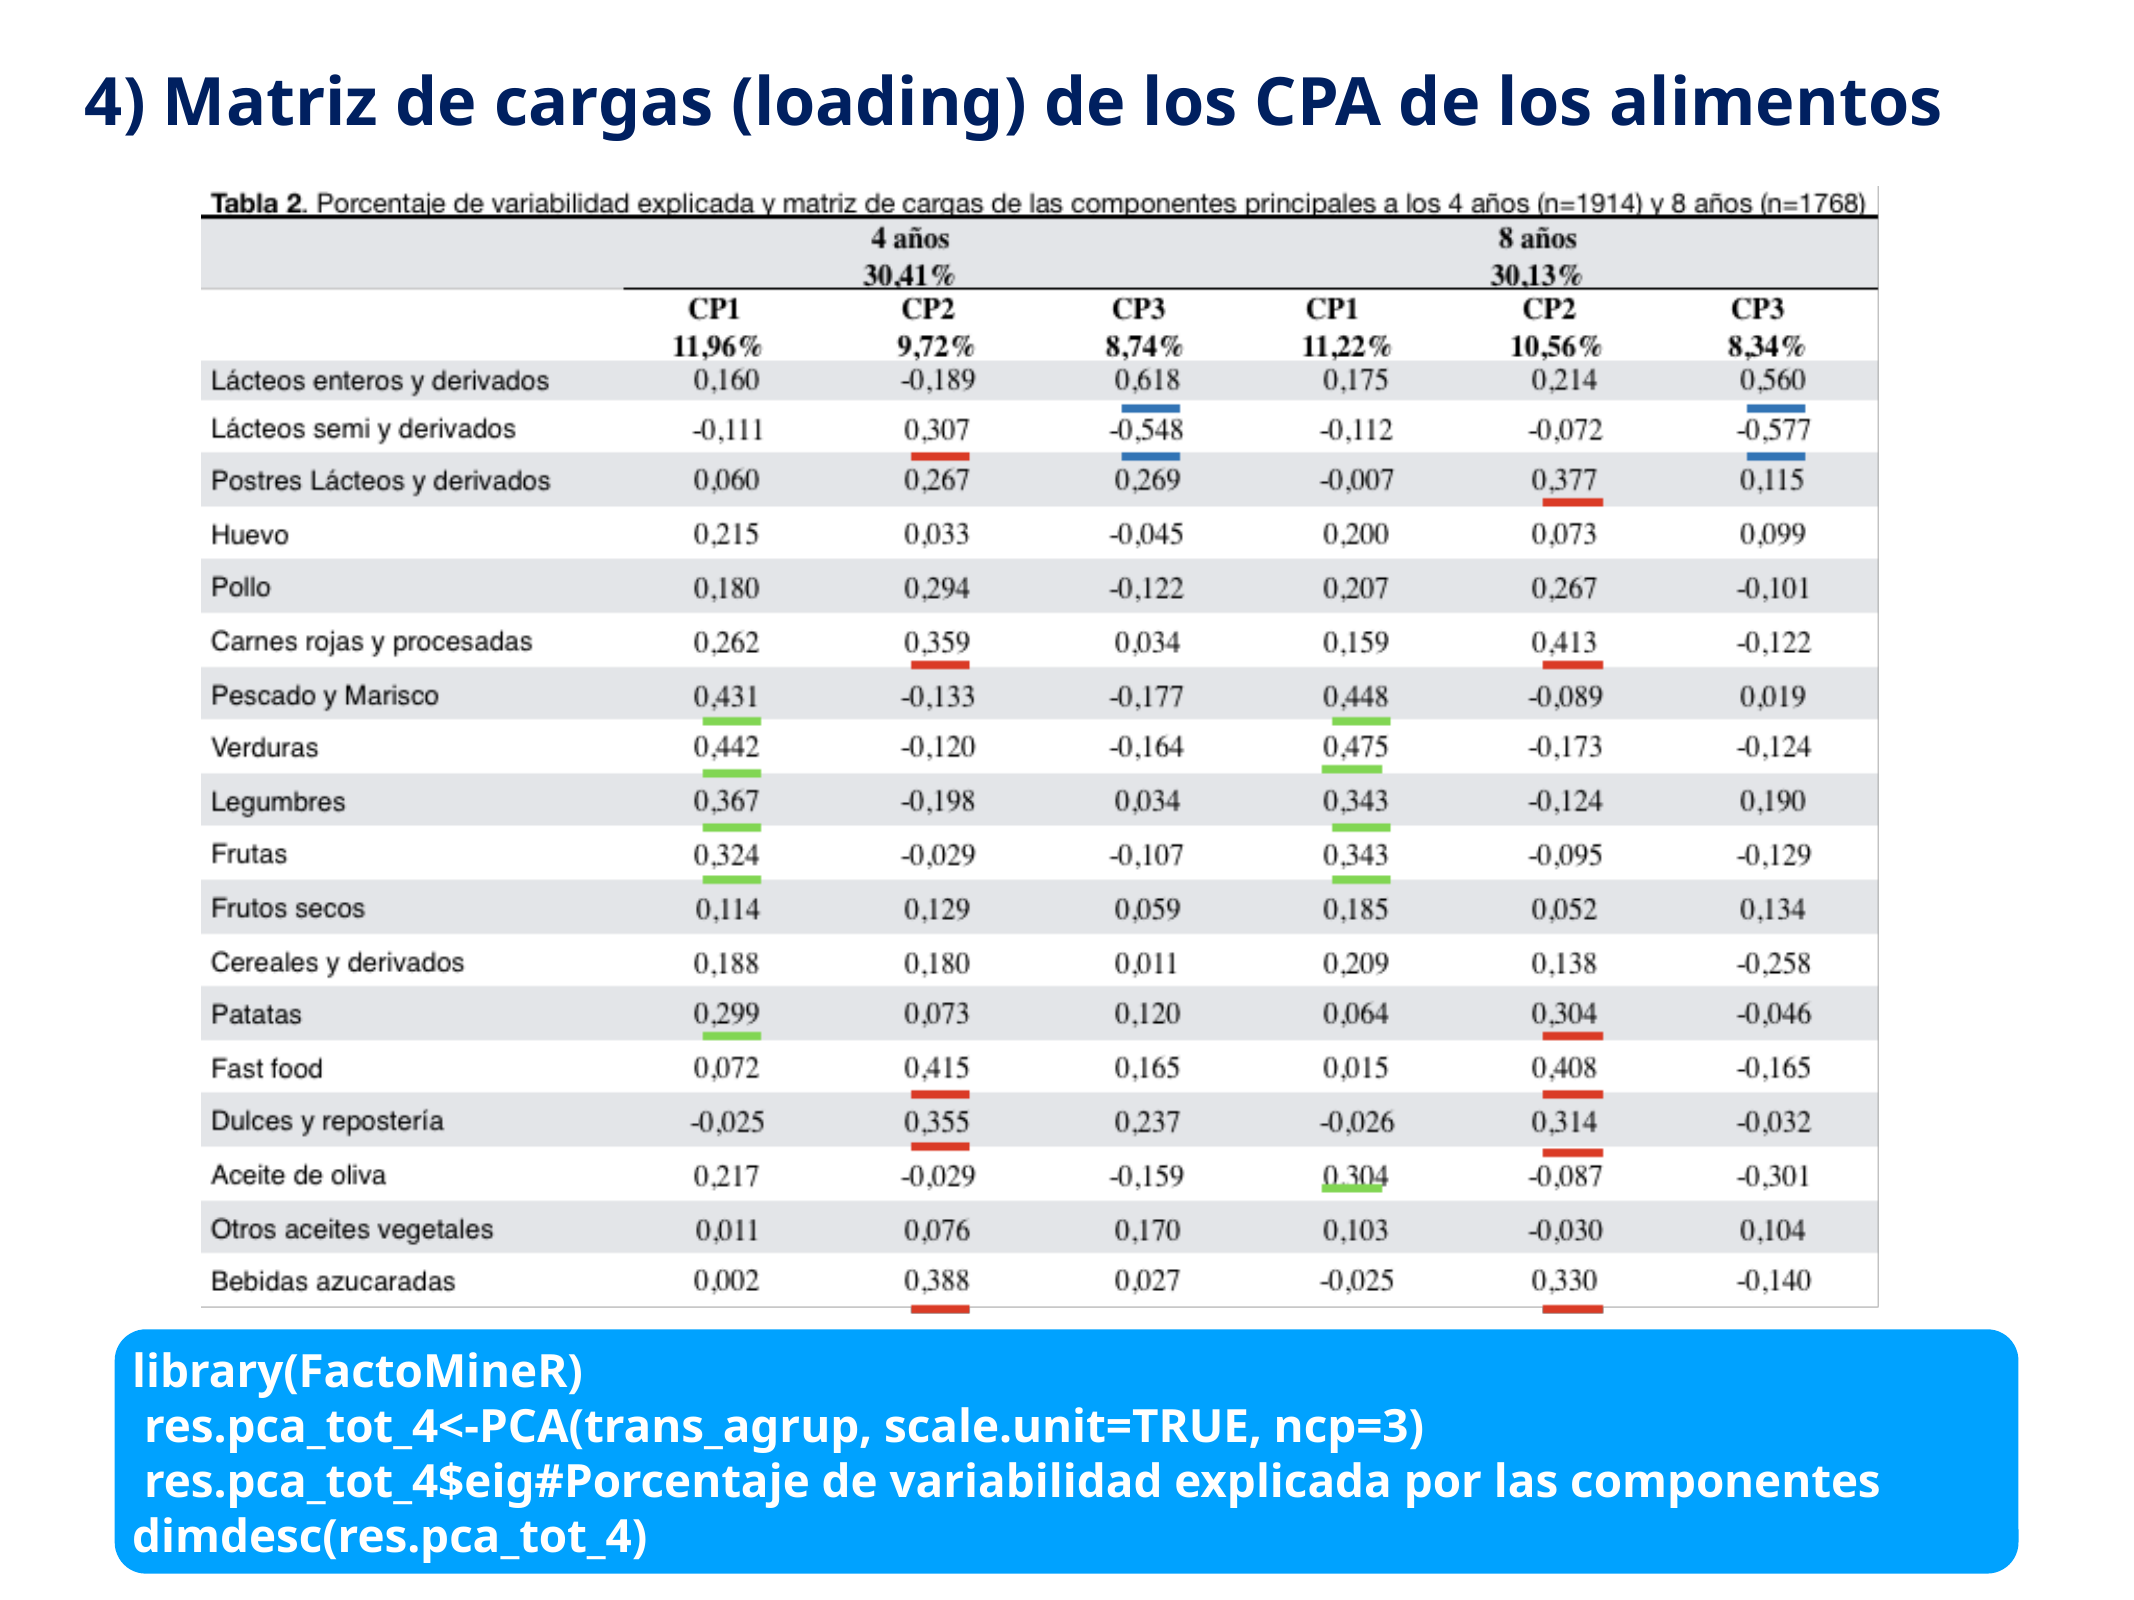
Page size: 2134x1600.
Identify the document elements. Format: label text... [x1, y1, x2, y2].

picture [200, 186, 1883, 1316]
title 4) Matriz de cargas (loading) de los CPA de los alimentos [76, 49, 2058, 188]
text_box library(FactoMineR) res.pca_tot_4<-PCA(trans_agrup, scale.unit=TRUE, ncp=3) res.pca_tot_4$eig#Porcentaje de variabilidad explicada por las componentes dimdesc(res.pca_tot_4) [114, 1329, 2019, 1574]
